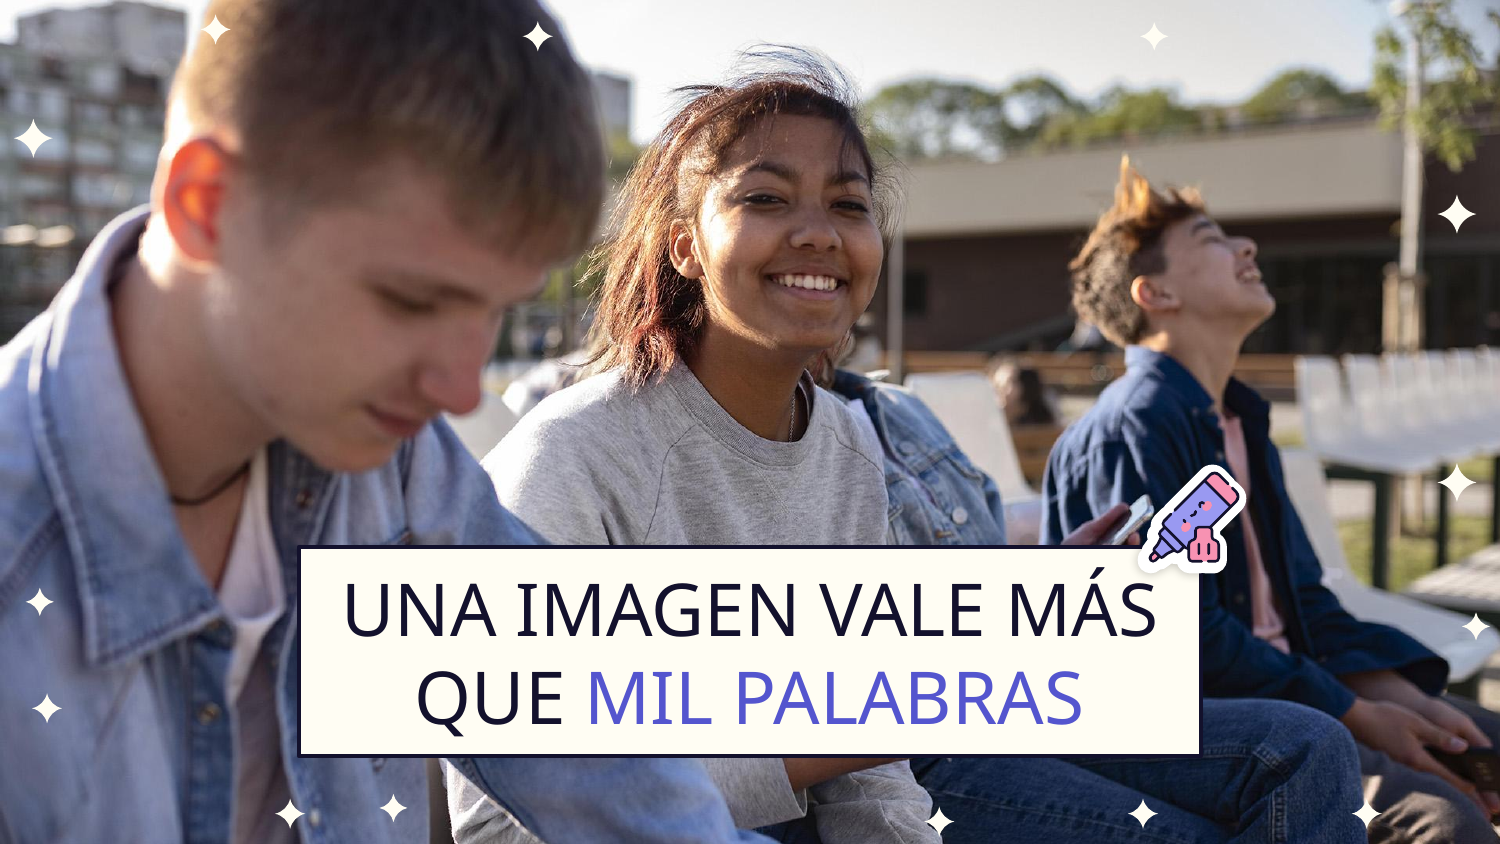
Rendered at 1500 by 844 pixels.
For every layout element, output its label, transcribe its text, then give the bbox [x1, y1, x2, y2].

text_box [1135, 464, 1249, 574]
picture [0, 0, 1500, 844]
title UNA IMAGEN VALE MÁS QUE MIL PALABRAS [297, 545, 1203, 758]
